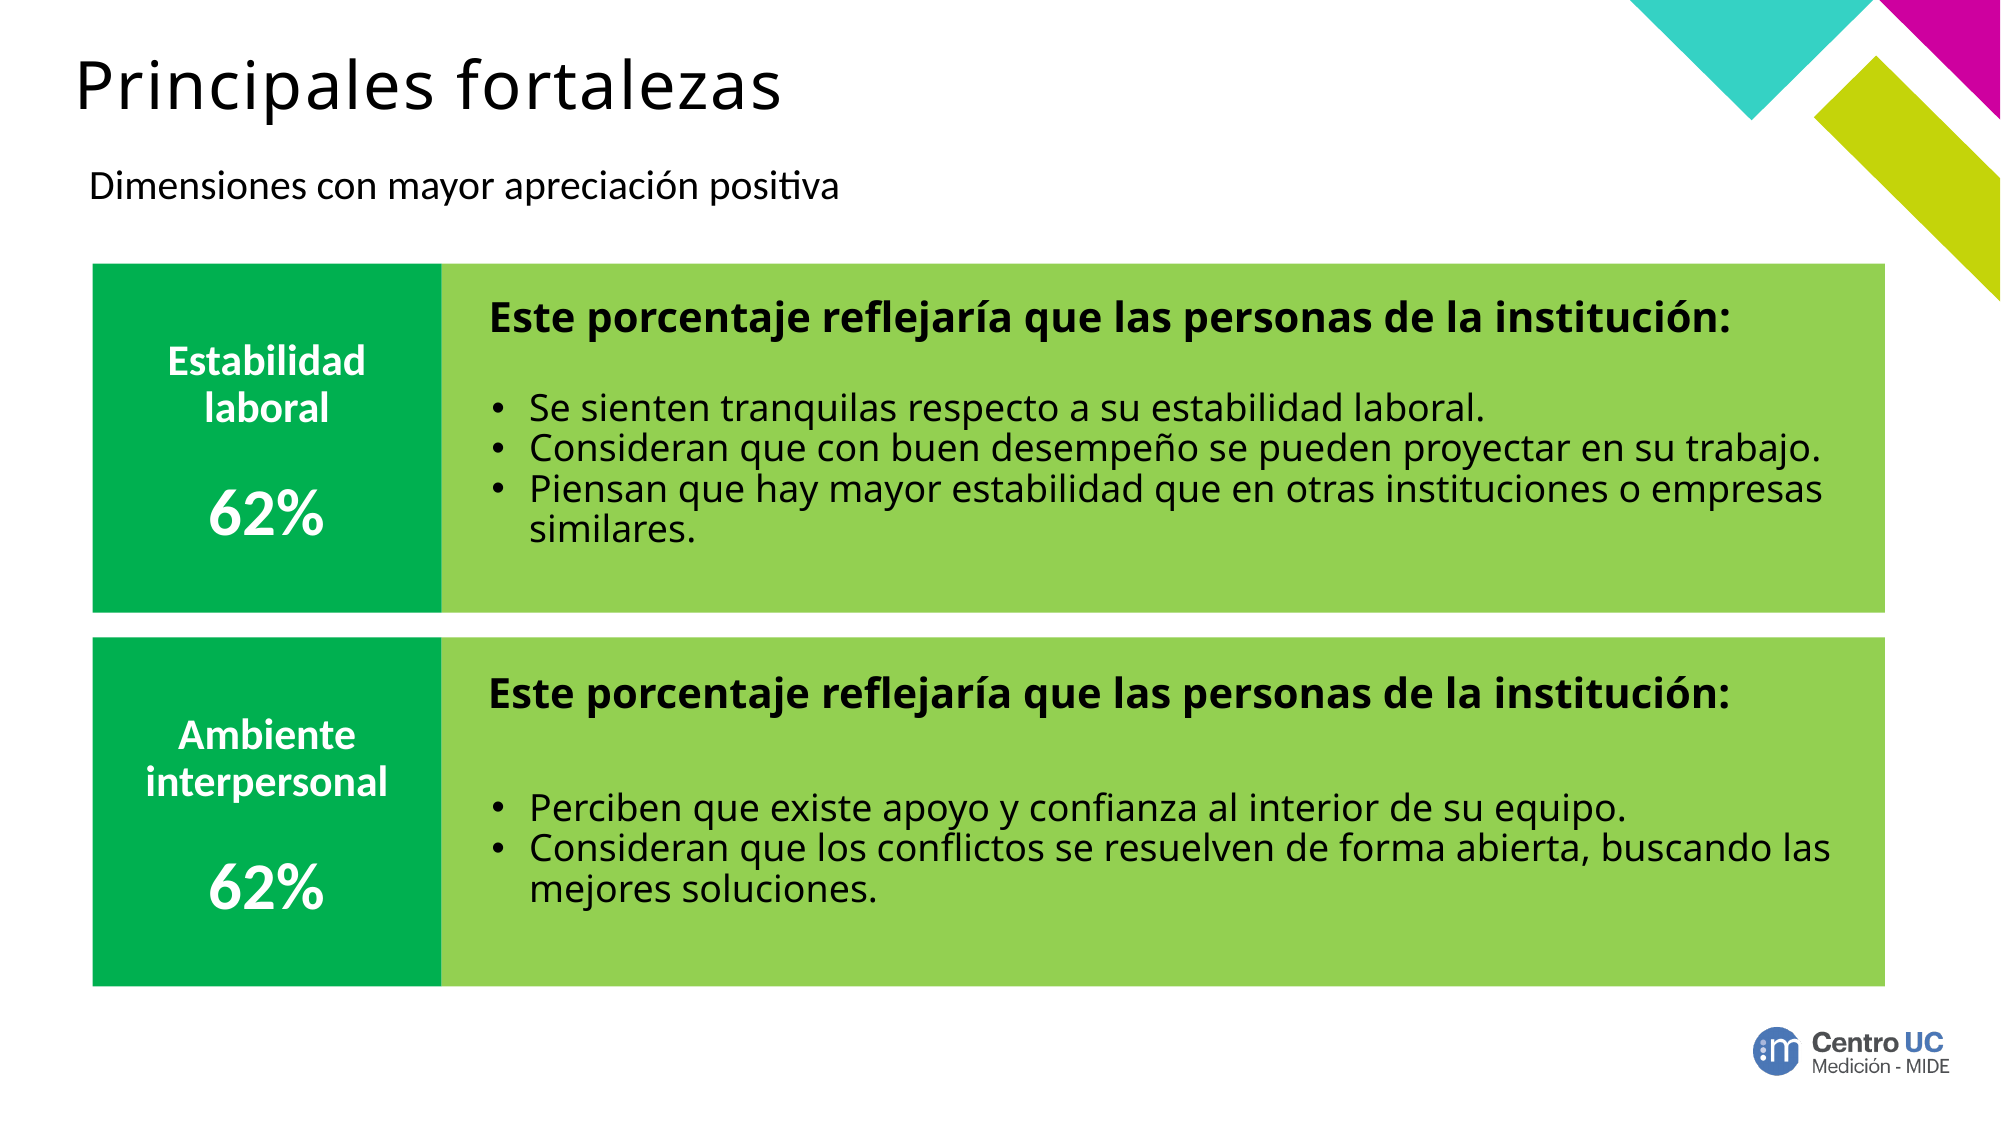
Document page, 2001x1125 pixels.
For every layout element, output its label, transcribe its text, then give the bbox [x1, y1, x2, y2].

list Dimensiones con mayor apreciación positiva [74, 147, 1202, 224]
list Este porcentaje reflejaría que las personas de la institución: [472, 663, 1852, 727]
list 62% [92, 824, 442, 952]
picture [1753, 1025, 1951, 1077]
list Se sienten tranquilas respecto a su estabilidad laboral. Consideran que con buen desempeño se pueden proyectar en su trabajo. Piensan que hay mayor estabilidad que en otras instituciones o empresas similares. [472, 364, 1852, 575]
list Este porcentaje reflejaría que las personas de la institución: [473, 287, 1853, 351]
title Principales fortalezas [74, 52, 1630, 153]
list Estabilidad laboral [92, 316, 442, 451]
list Ambiente interpersonal [92, 690, 442, 824]
list Perciben que existe apoyo y confianza al interior de su equipo. Consideran que los conflictos se resuelven de forma abierta, buscando las mejores soluciones. [472, 744, 1852, 955]
list 62% [92, 451, 442, 578]
